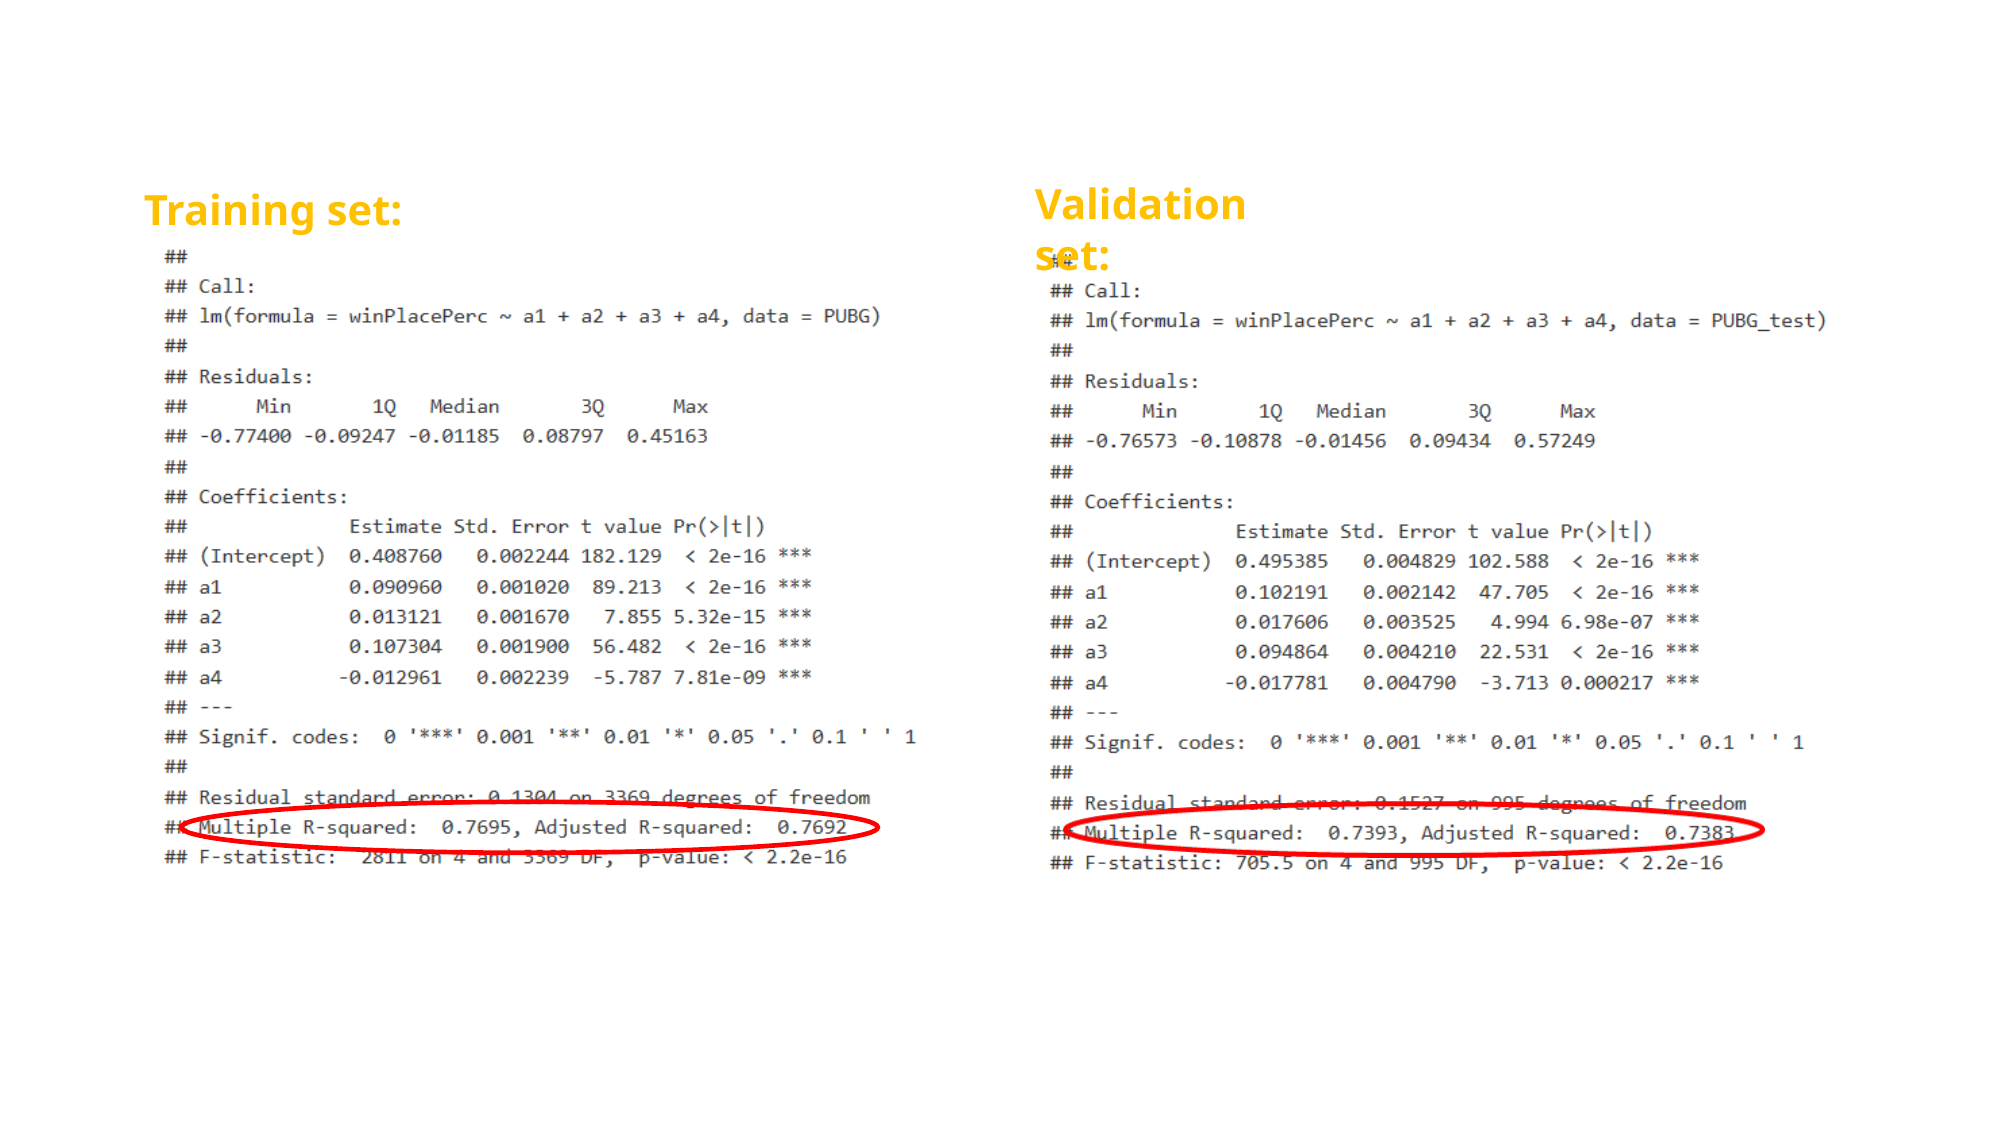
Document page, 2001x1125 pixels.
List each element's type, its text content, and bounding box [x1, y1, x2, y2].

picture [1045, 238, 1850, 887]
text_box Training set: [129, 176, 683, 242]
picture [154, 231, 943, 873]
text_box Validation set: [1020, 170, 1318, 286]
